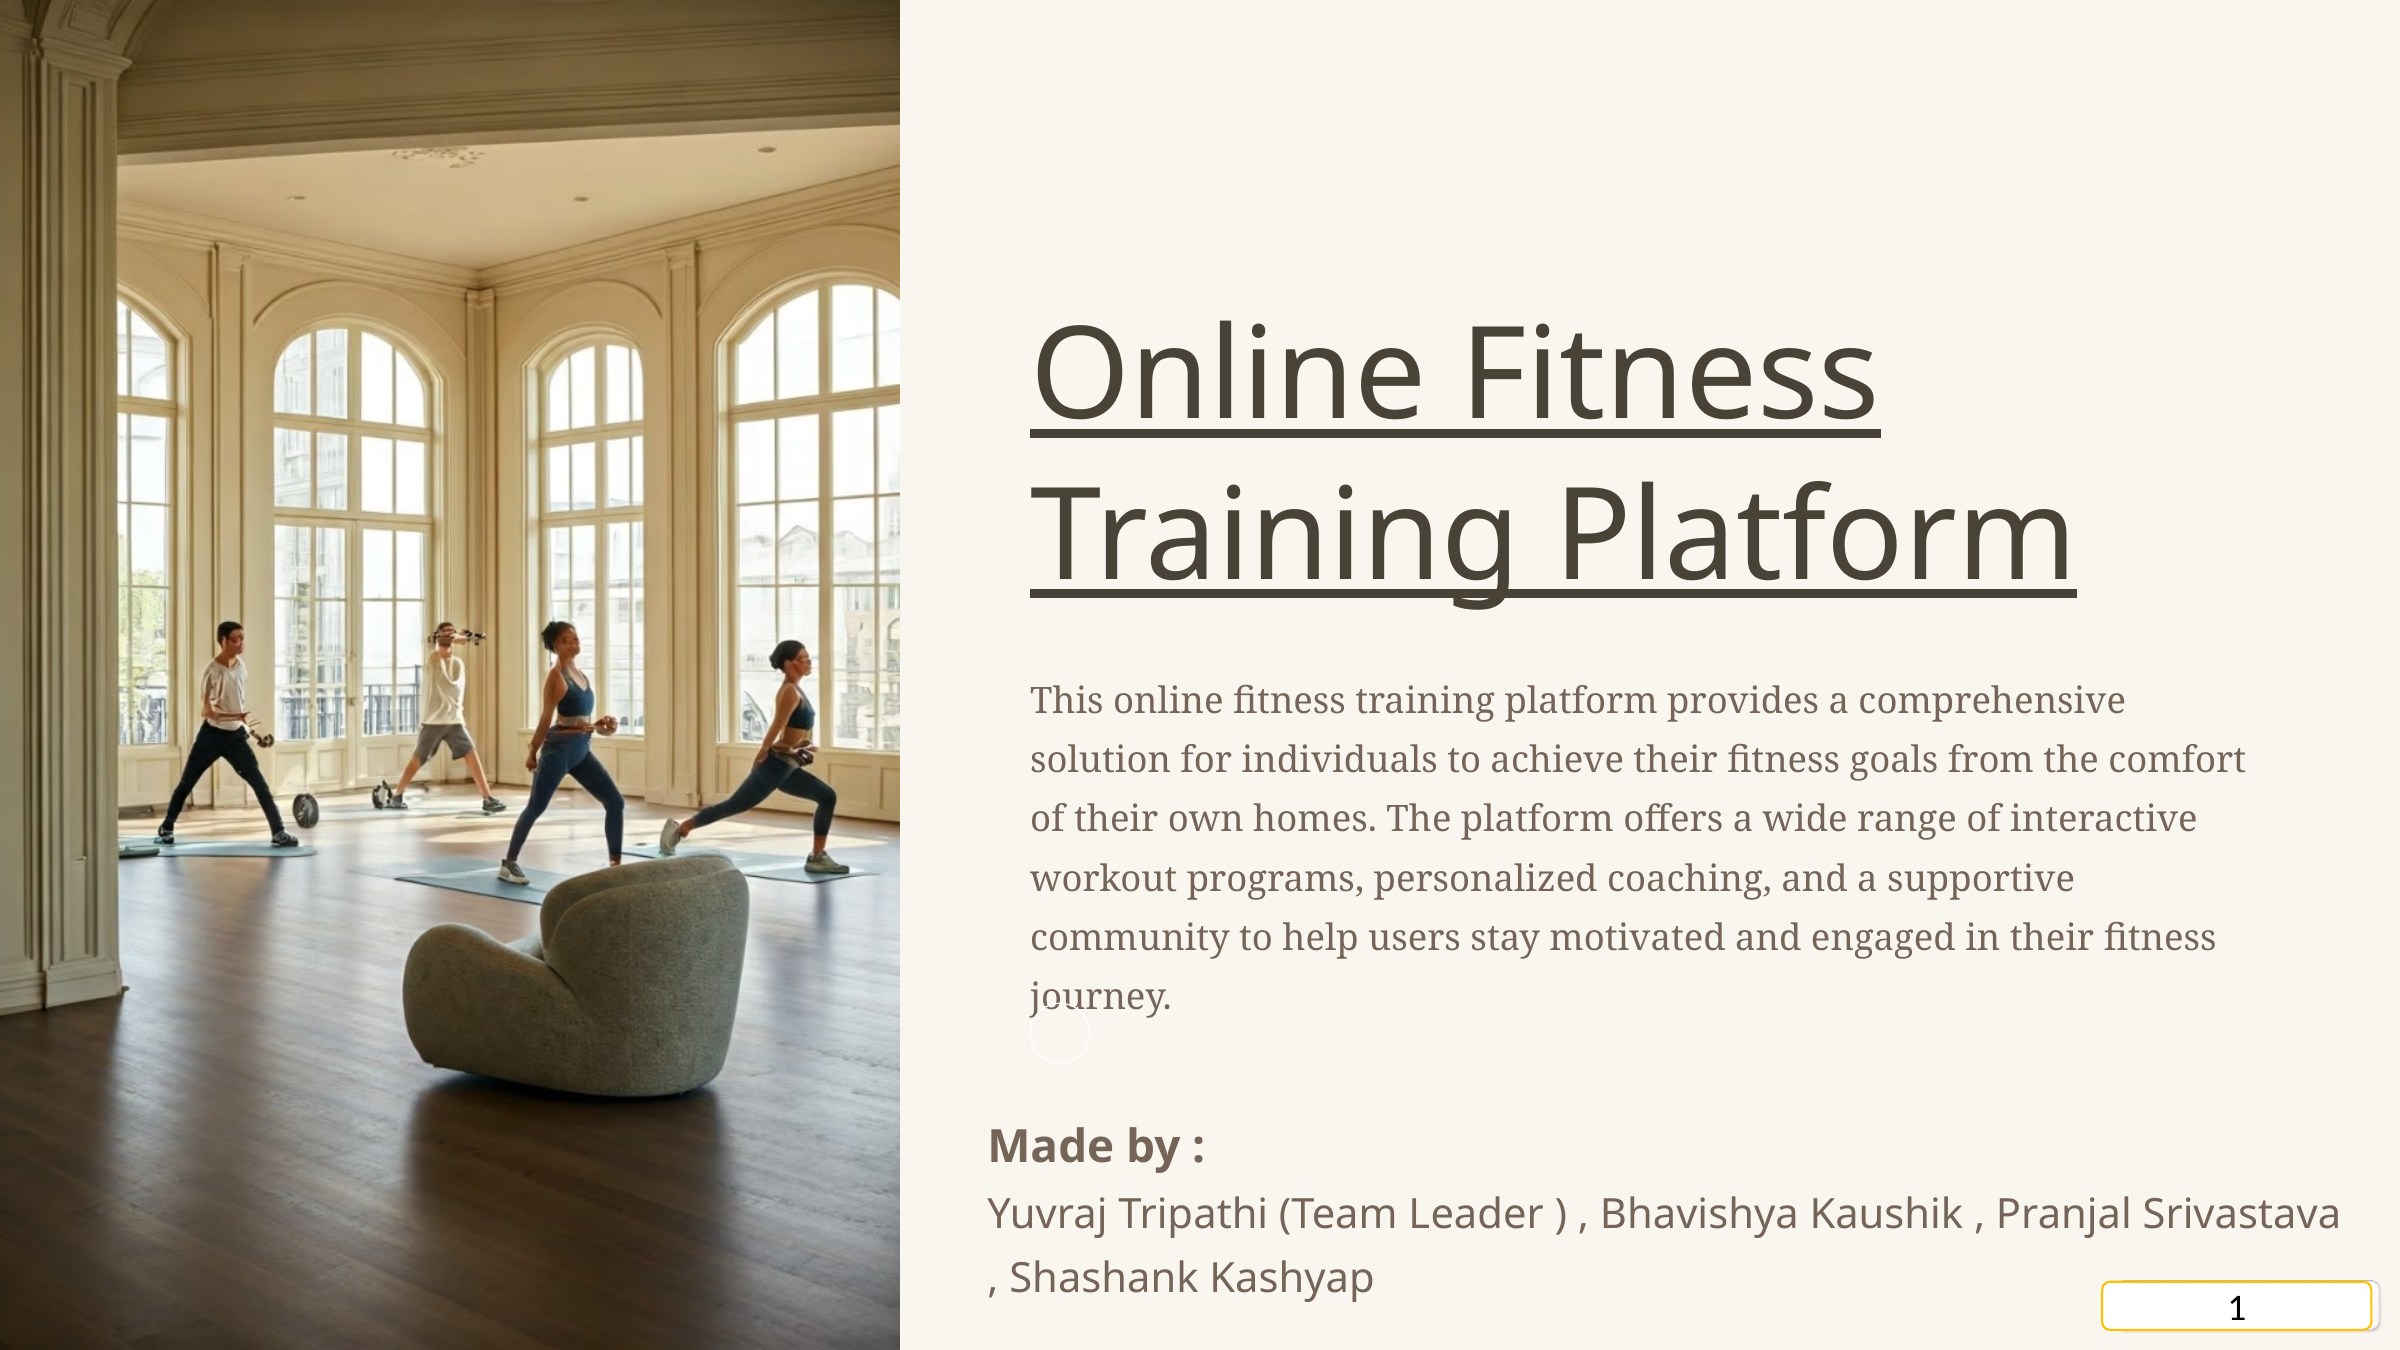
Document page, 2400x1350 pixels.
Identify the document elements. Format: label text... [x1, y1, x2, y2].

picture [2106, 1271, 2389, 1339]
text_box 1 [2101, 1280, 2373, 1331]
text_box This online fitness training platform provides a comprehensive solution for individuals to achieve their fitness goals from the comfort of their own homes. The platform offers a wide range of interactive workout programs, personalized coaching, and a supportive community to help users stay motivated and engaged in their fitness journey. [1030, 661, 2270, 959]
text_box [1030, 1003, 1090, 1063]
text_box Online Fitness Training Platform [1030, 284, 2270, 606]
picture [0, 0, 900, 1350]
text_box Made by : Yuvraj Tripathi (Team Leader ) , Bhavishya Kaushik , Pranjal Srivastava , Shashank Kashyap [987, 1107, 1946, 1203]
